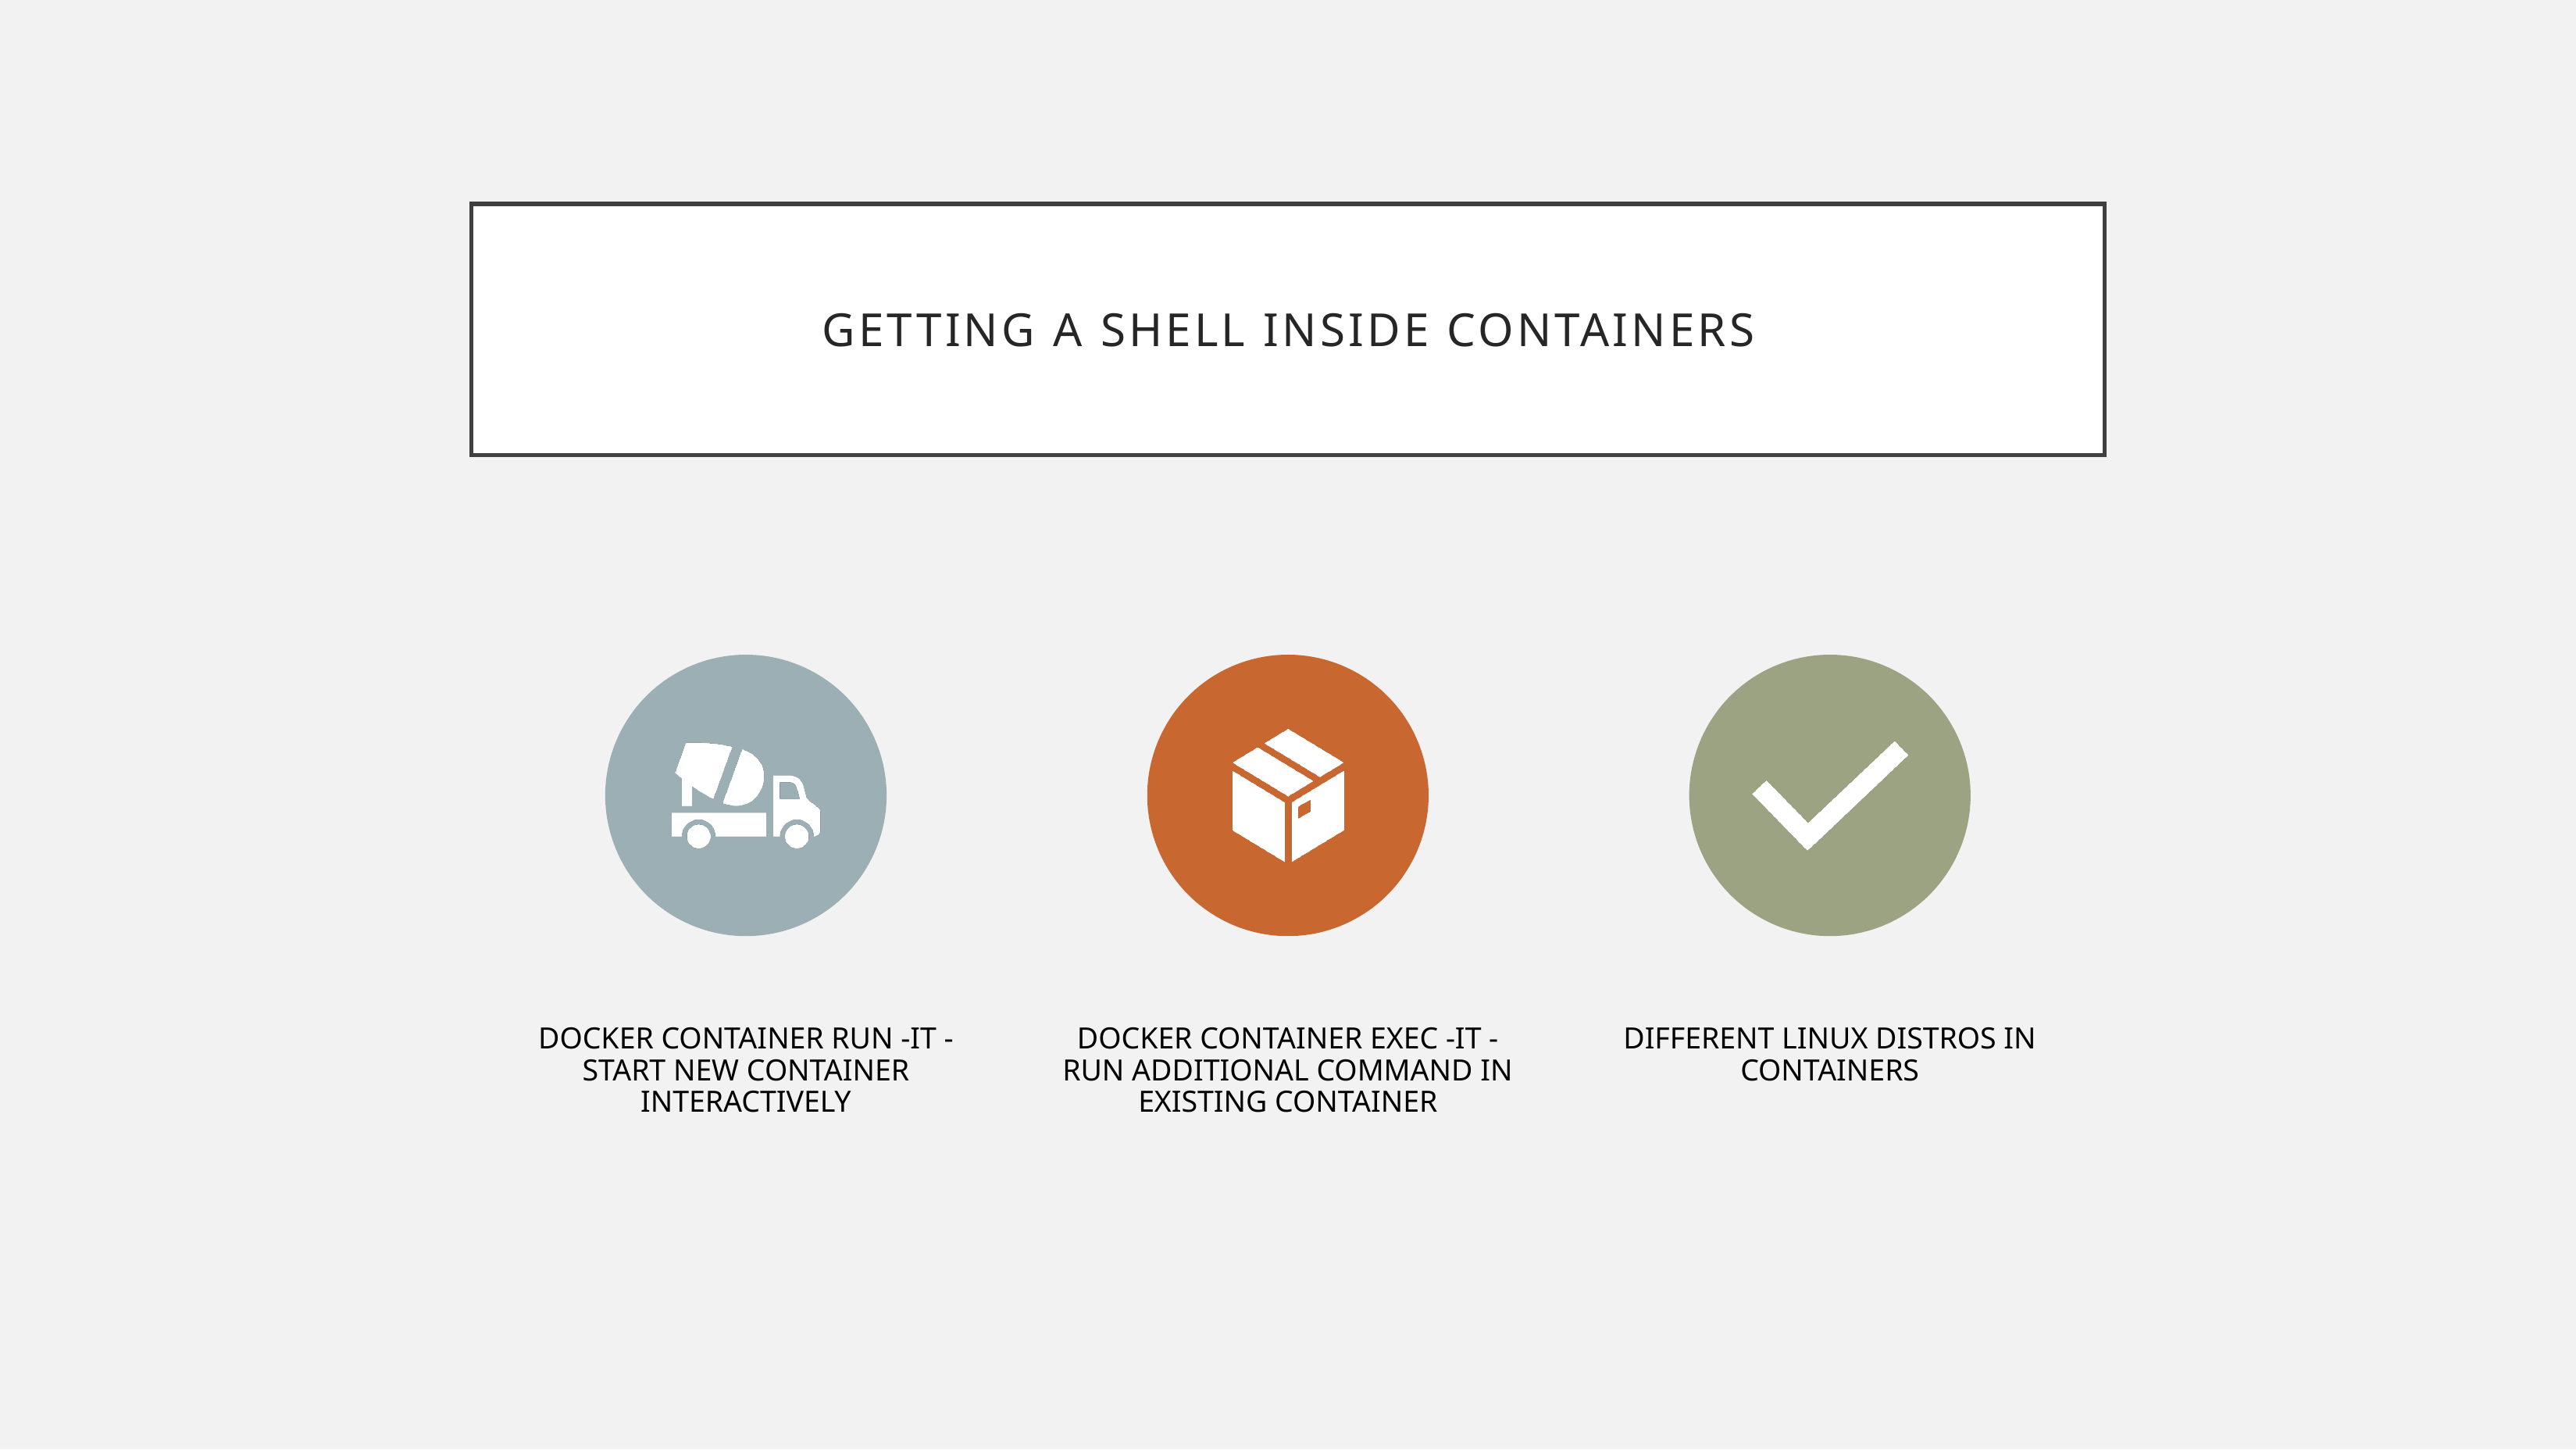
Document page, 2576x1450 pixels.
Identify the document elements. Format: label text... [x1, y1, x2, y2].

title Getting a Shell Inside Containers [469, 202, 2107, 457]
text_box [204, 557, 2372, 1213]
